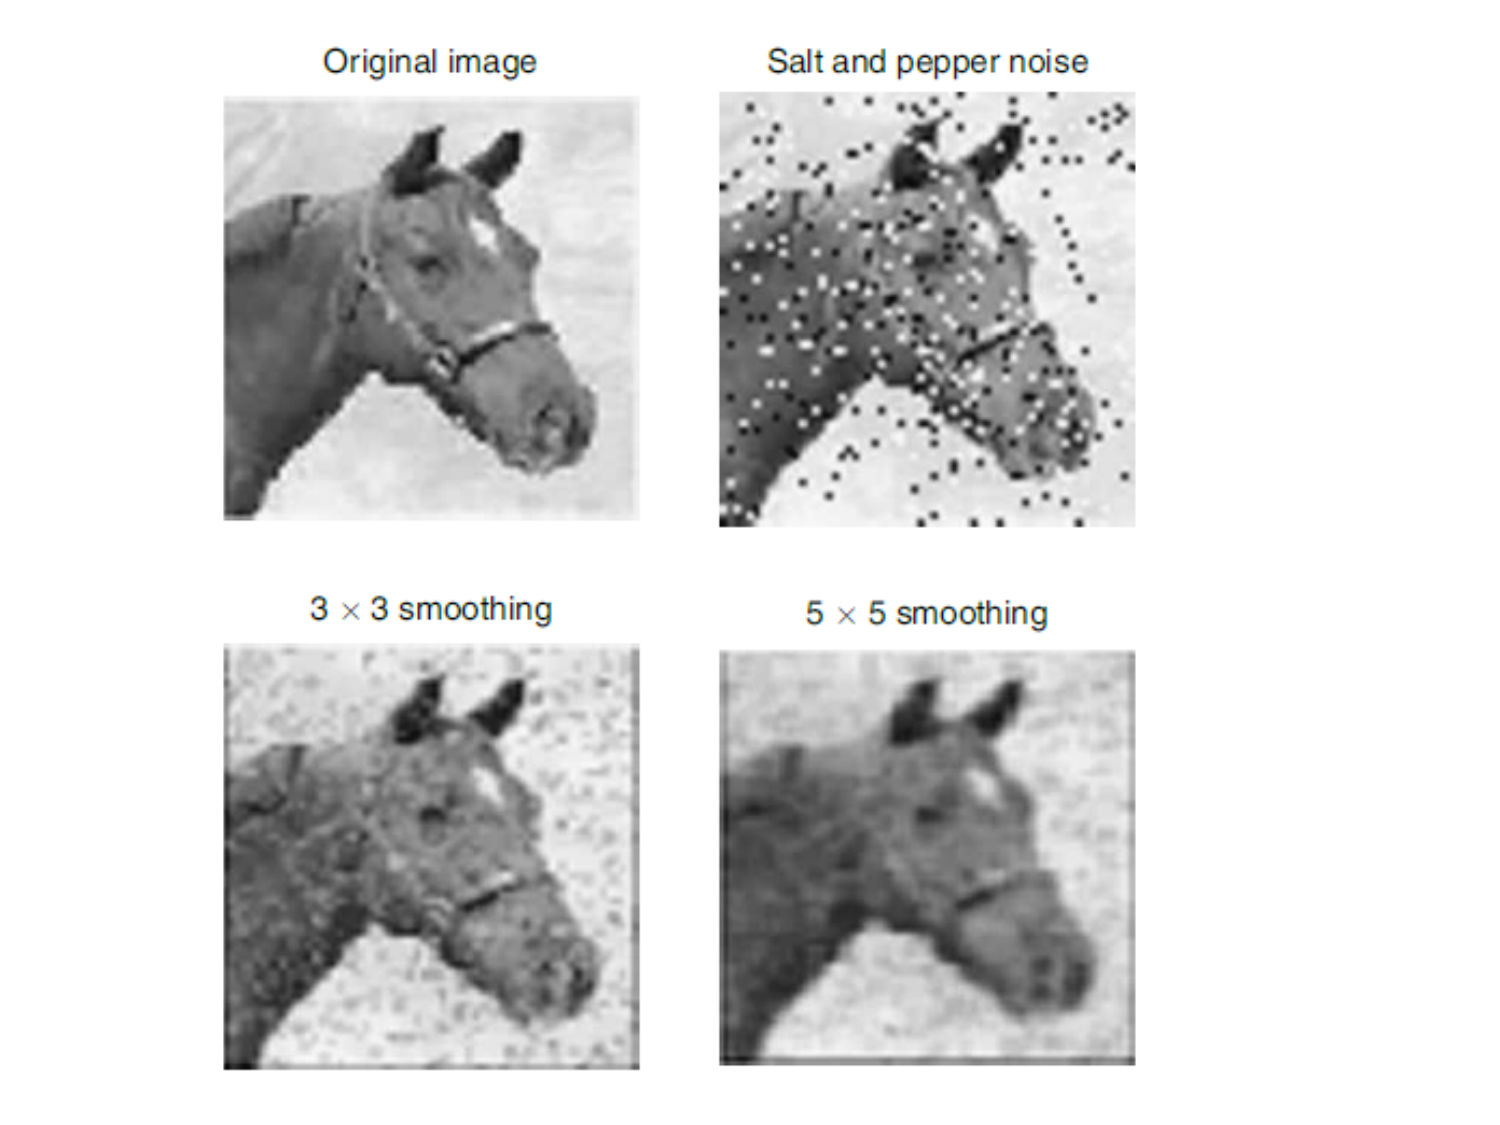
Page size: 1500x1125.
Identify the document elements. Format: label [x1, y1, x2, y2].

picture [194, 30, 1164, 1093]
